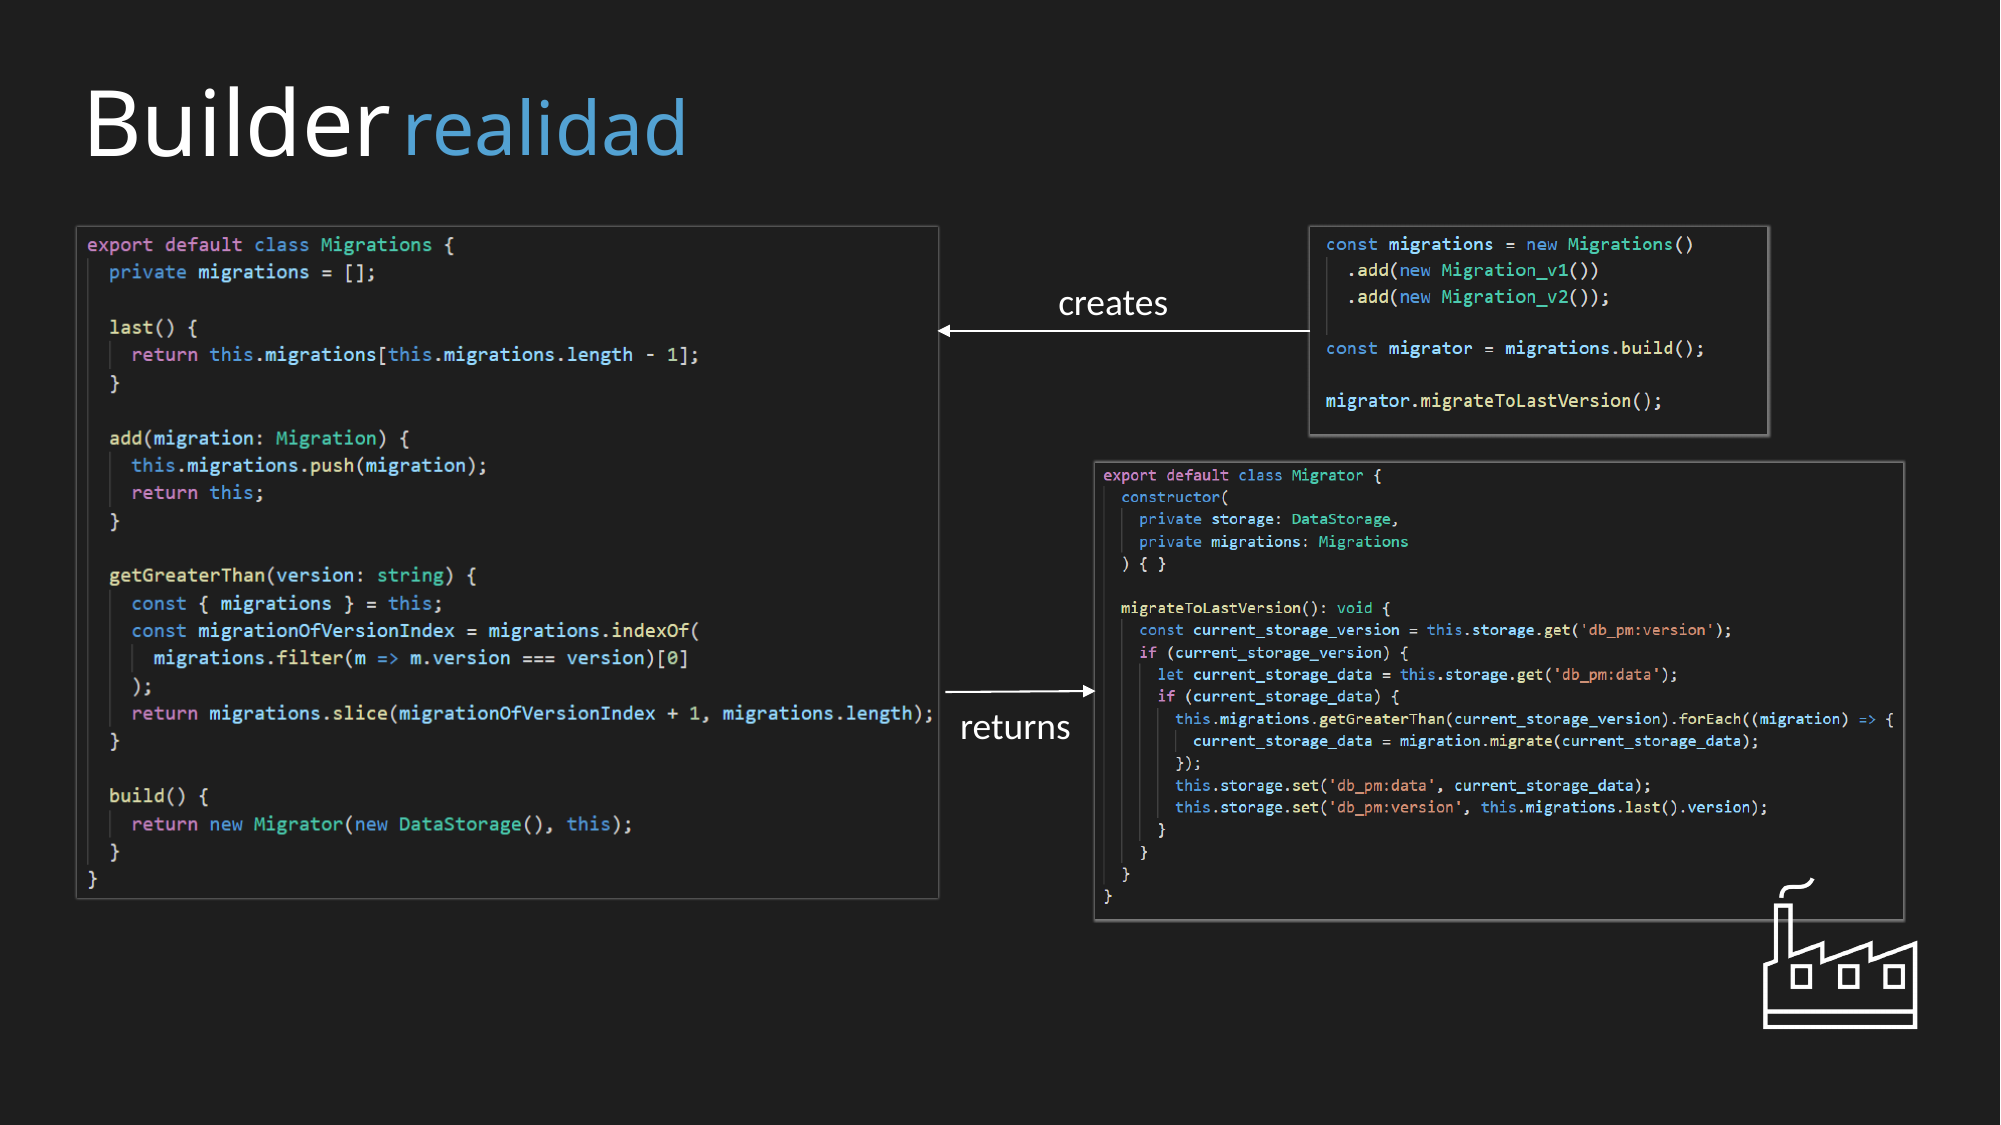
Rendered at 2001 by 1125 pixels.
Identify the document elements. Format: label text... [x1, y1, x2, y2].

text_box returns [945, 694, 1095, 755]
text_box creates [1043, 270, 1270, 330]
picture [1095, 463, 1929, 1042]
picture [1310, 227, 1767, 435]
text_box Builder [67, 57, 408, 183]
picture [77, 227, 938, 898]
text_box realidad [408, 72, 946, 178]
